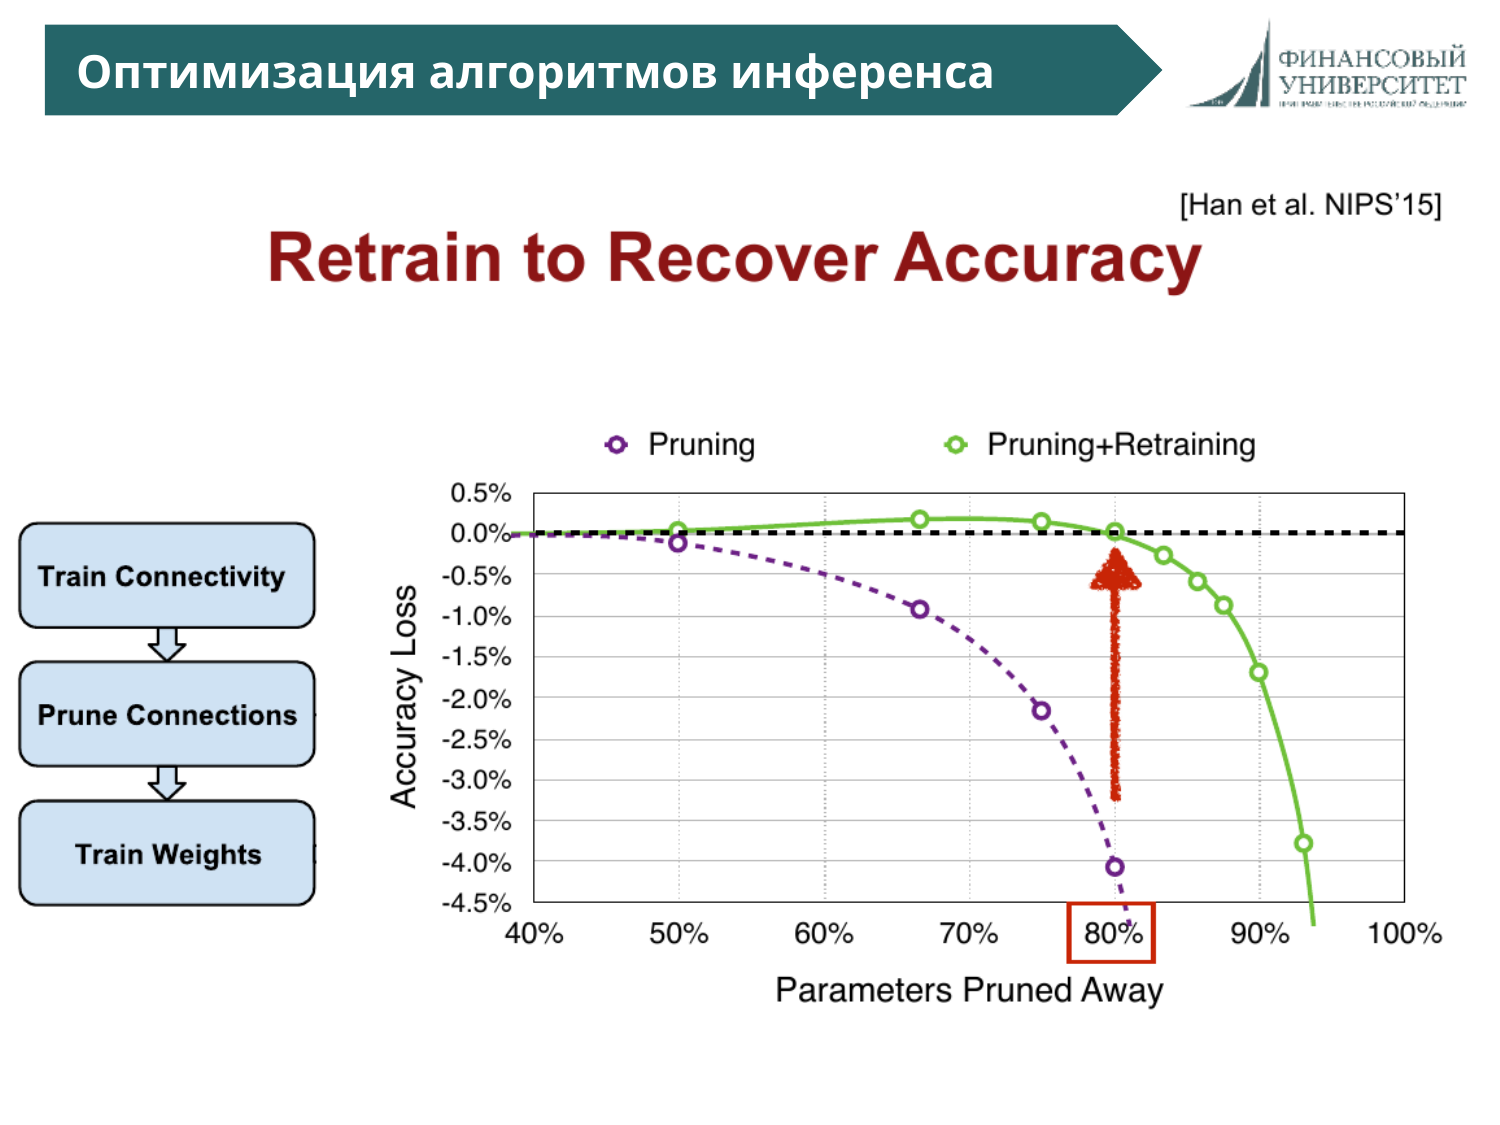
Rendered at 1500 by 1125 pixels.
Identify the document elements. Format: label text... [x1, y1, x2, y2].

picture [1184, 15, 1468, 116]
text_box [42, 22, 1166, 118]
picture [0, 172, 1500, 1052]
text_box Оптимизация алгоритмов инференса [61, 35, 1020, 105]
